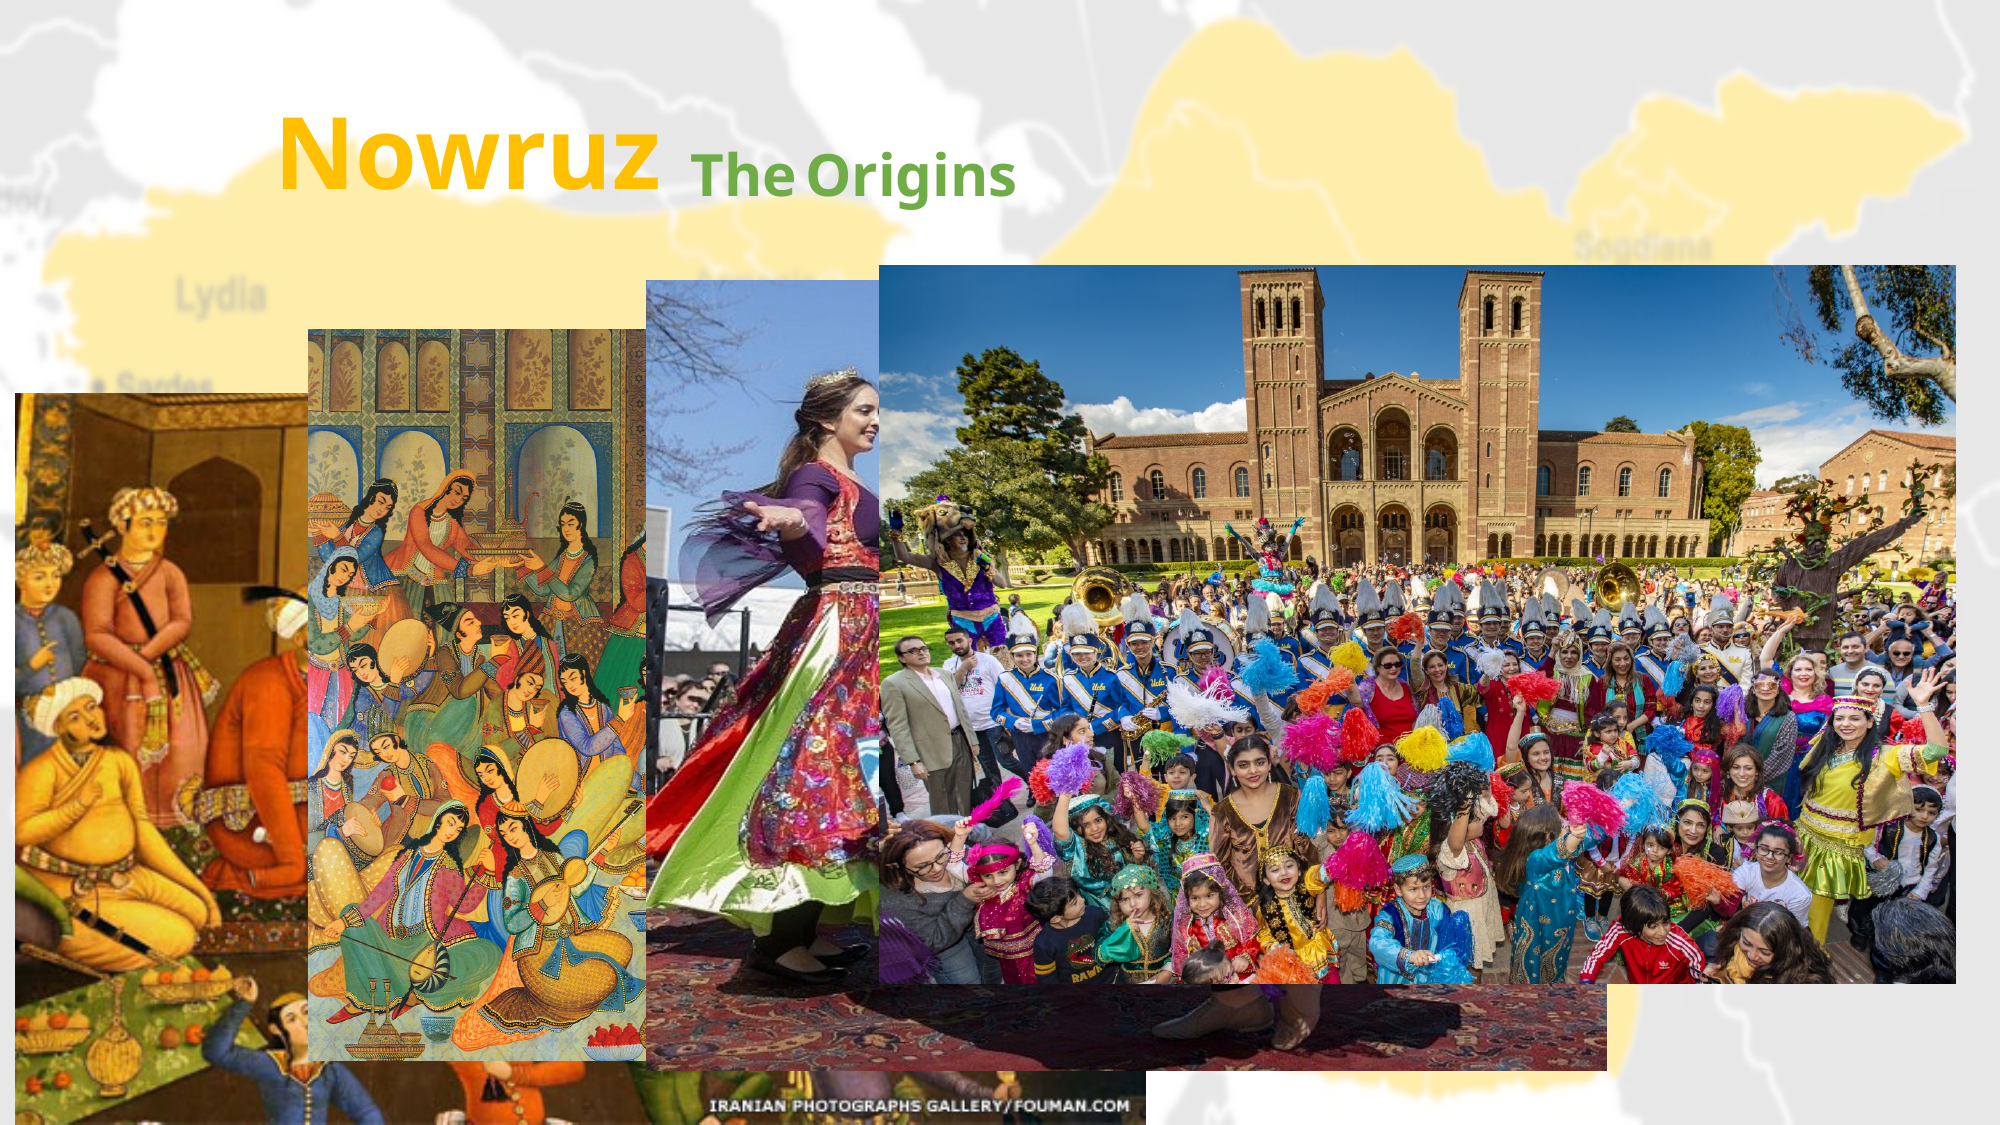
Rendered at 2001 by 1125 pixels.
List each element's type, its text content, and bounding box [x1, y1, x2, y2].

picture [15, 265, 1956, 1125]
text_box Nowruz [259, 82, 677, 218]
text_box The Origins [675, 130, 1033, 216]
